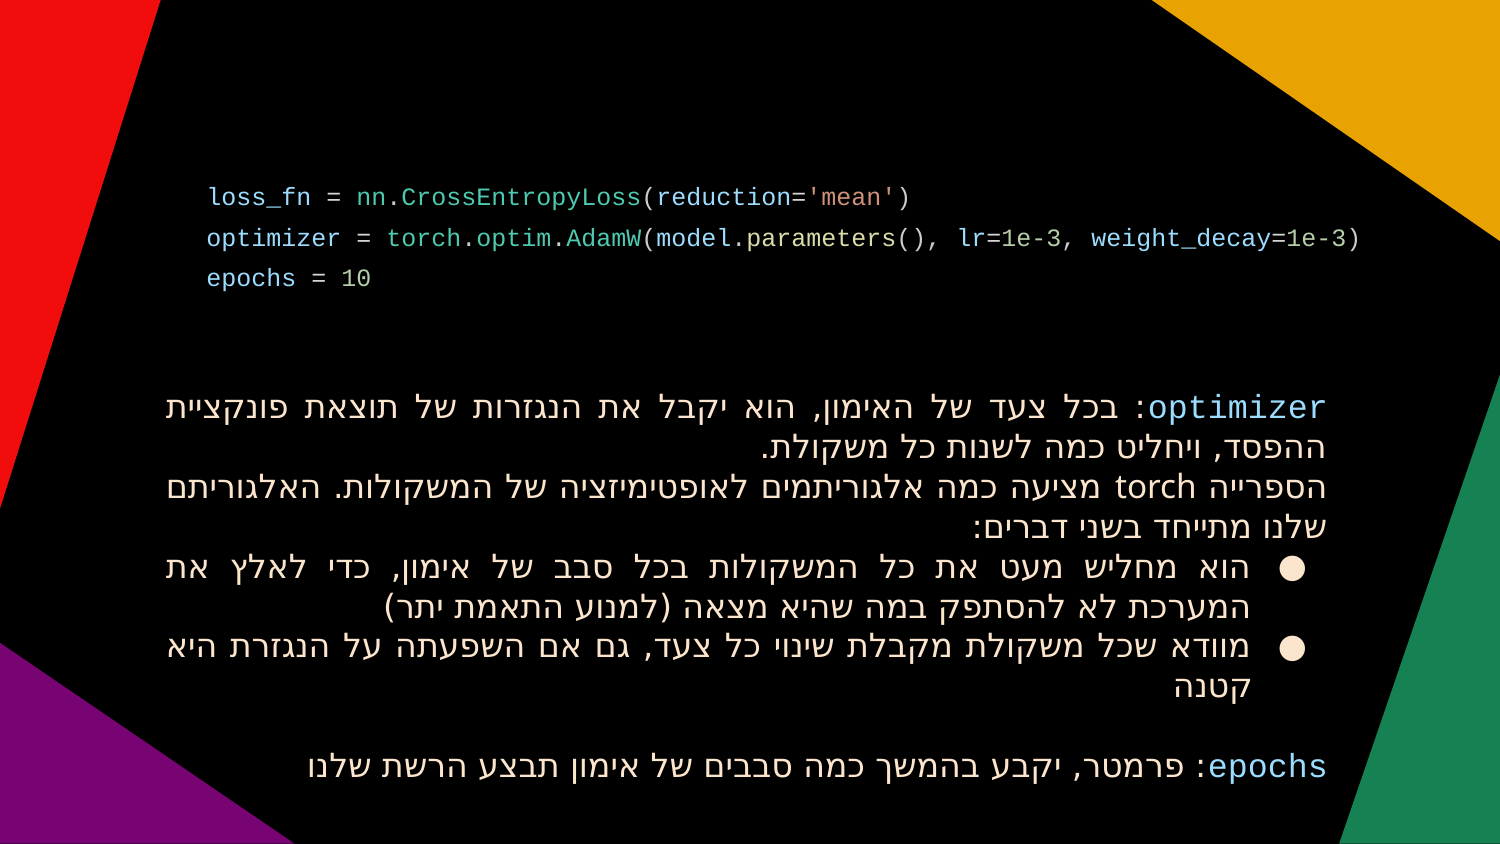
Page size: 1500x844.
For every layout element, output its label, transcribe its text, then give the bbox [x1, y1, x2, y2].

title loss_fn = nn.CrossEntropyLoss(reduction='mean') optimizer = torch.optim.AdamW(model.parameters(), lr=1e-3, weight_decay=1e-3) epochs = 10 [161, 182, 1368, 309]
text_box optimizer: בכל צעד של האימון, הוא יקבל את הנגזרות של תוצאת פונקציית ההפסד, ויחליט כמה לשנות כל משקולת. הספרייה torch מציעה כמה אלגוריתמים לאופטימיזציה של המשקולות. האלגוריתם שלנו מתייחד בשני דברים: הוא מחליש מעט את כל המשקולות בכל סבב של אימון, כדי לאלץ את המערכת לא להסתפק במה שהיא מצאה (למנוע התאמת יתר) מוודא שכל משקולת מקבלת שינוי כל צעד, גם אם השפעתה על הנגזרת היא קטנה epochs: פרמטר, יקבע בהמשך כמה סבבים של אימון תבצע הרשת שלנו [151, 370, 1343, 797]
